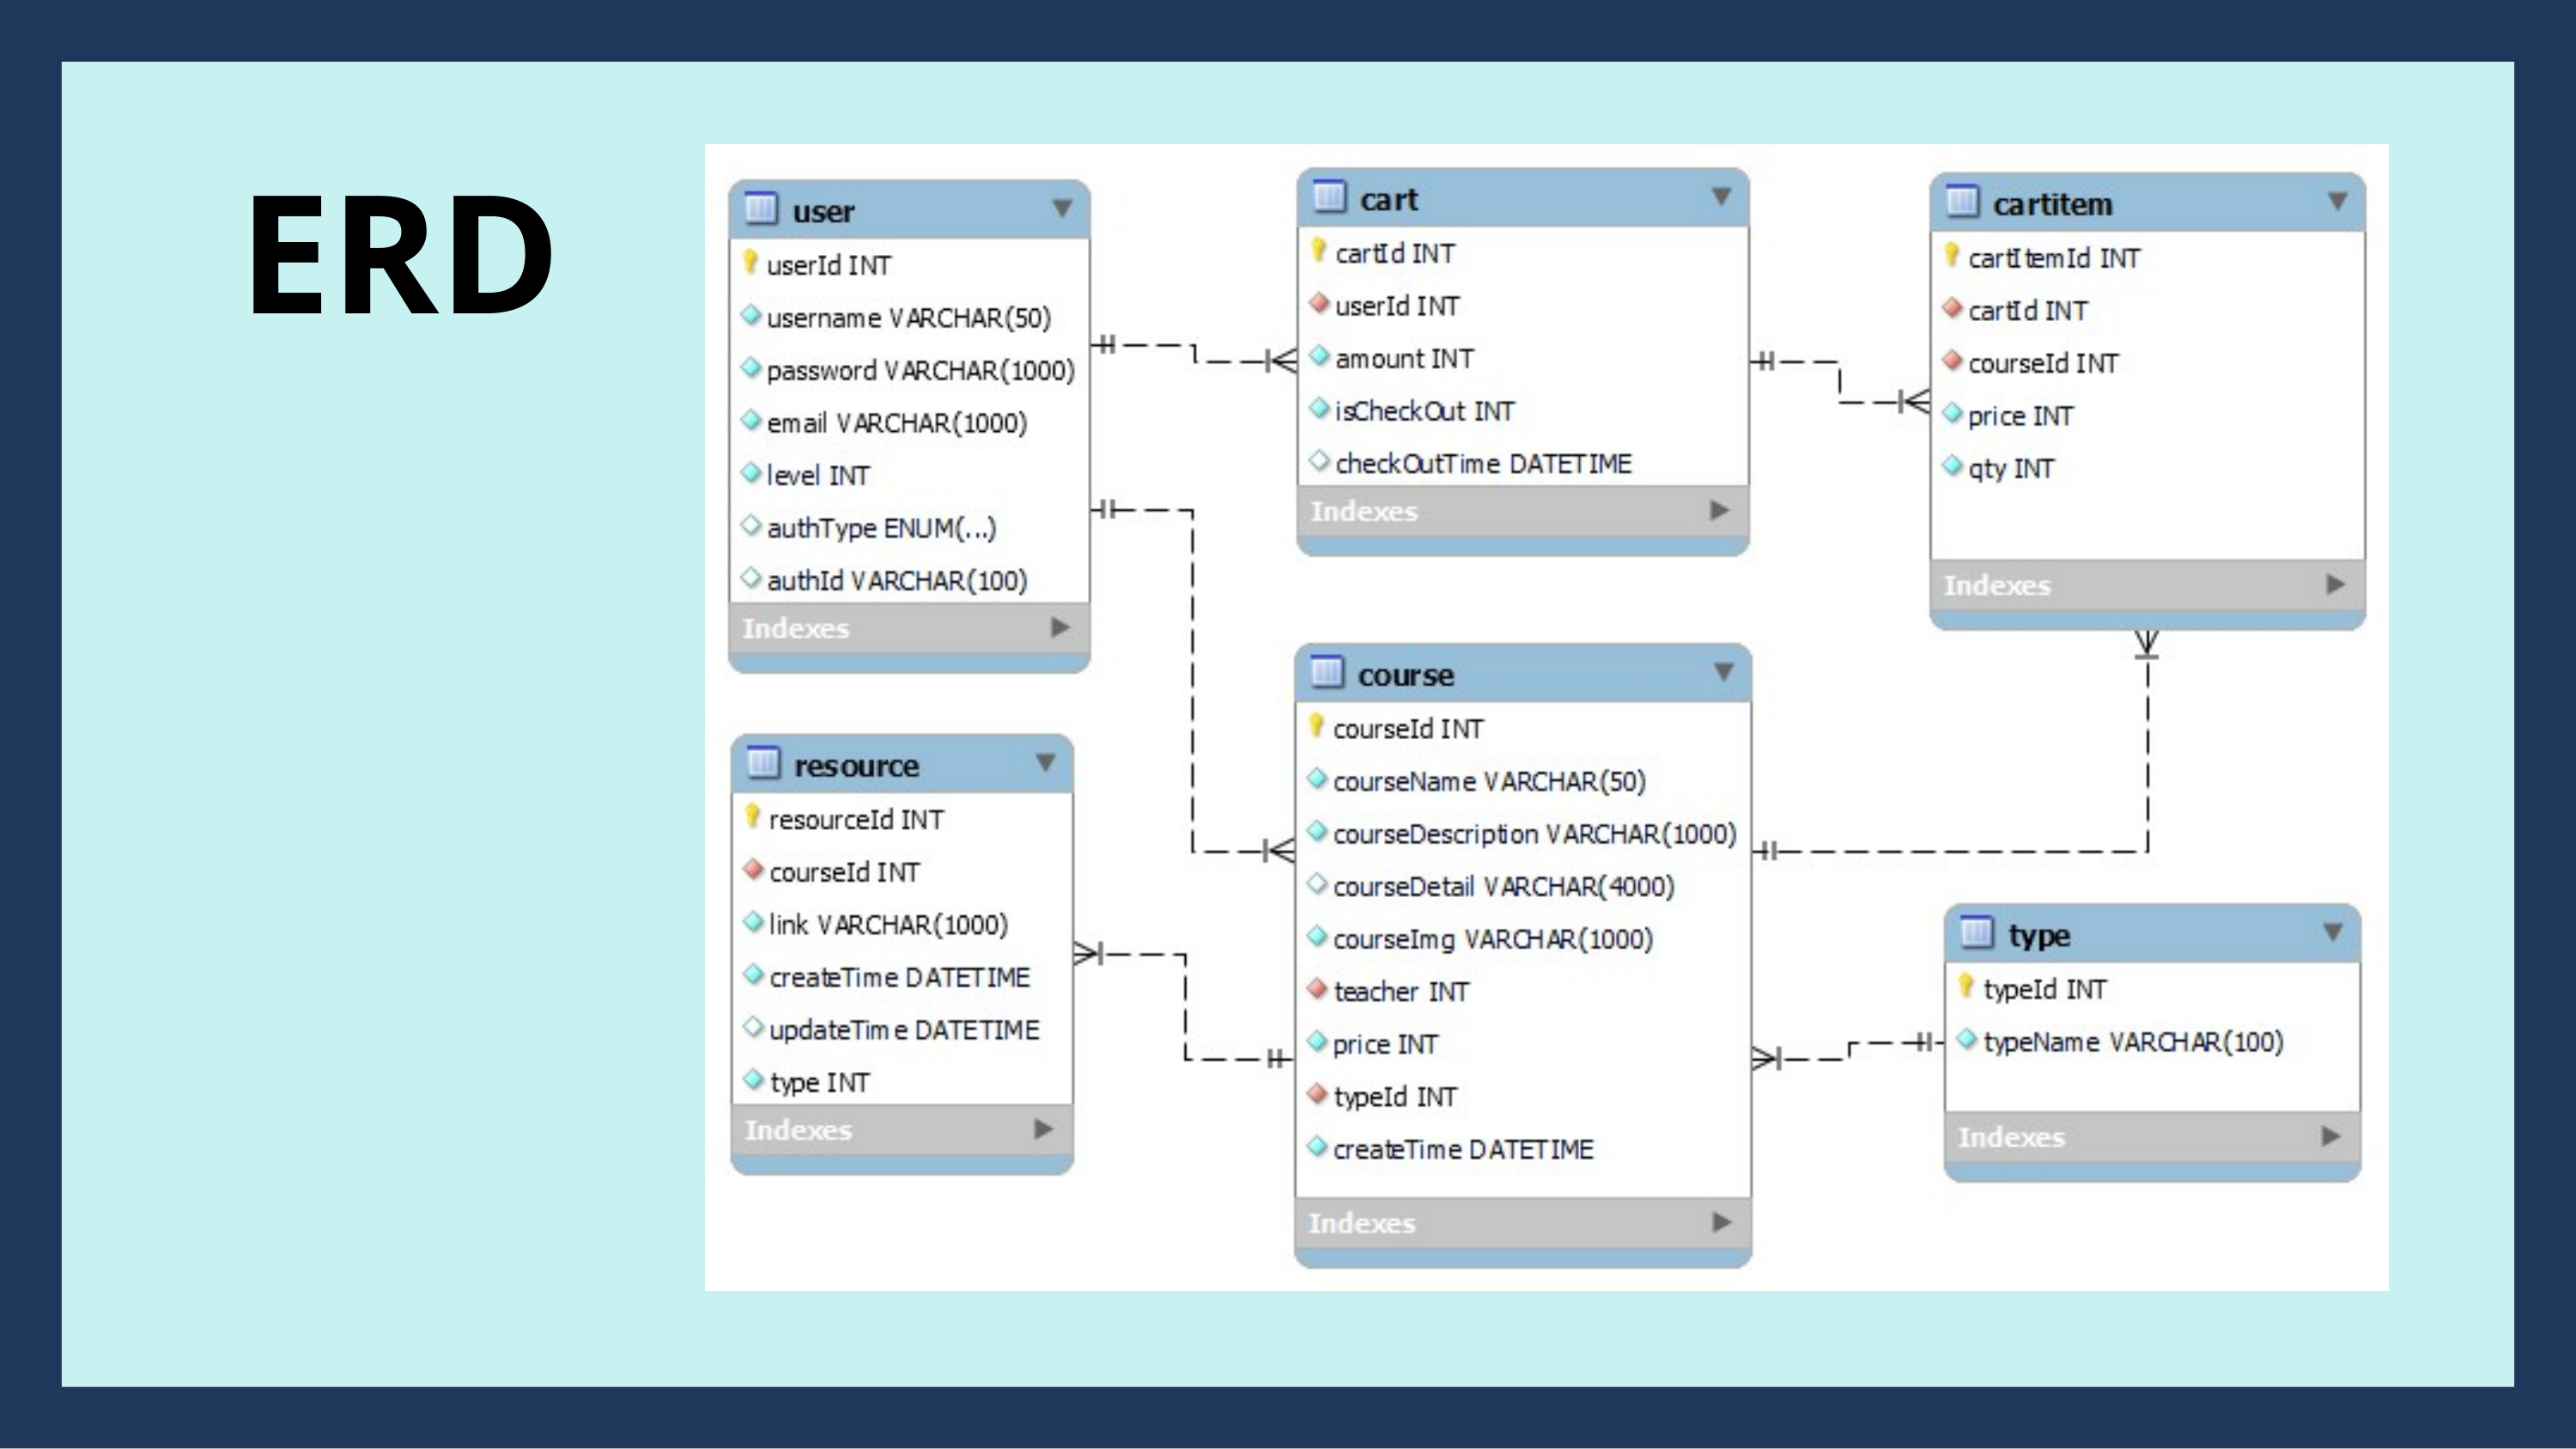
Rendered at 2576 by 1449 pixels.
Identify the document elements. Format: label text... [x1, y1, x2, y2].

text_box ERD [237, 147, 573, 347]
picture [705, 144, 2389, 1291]
